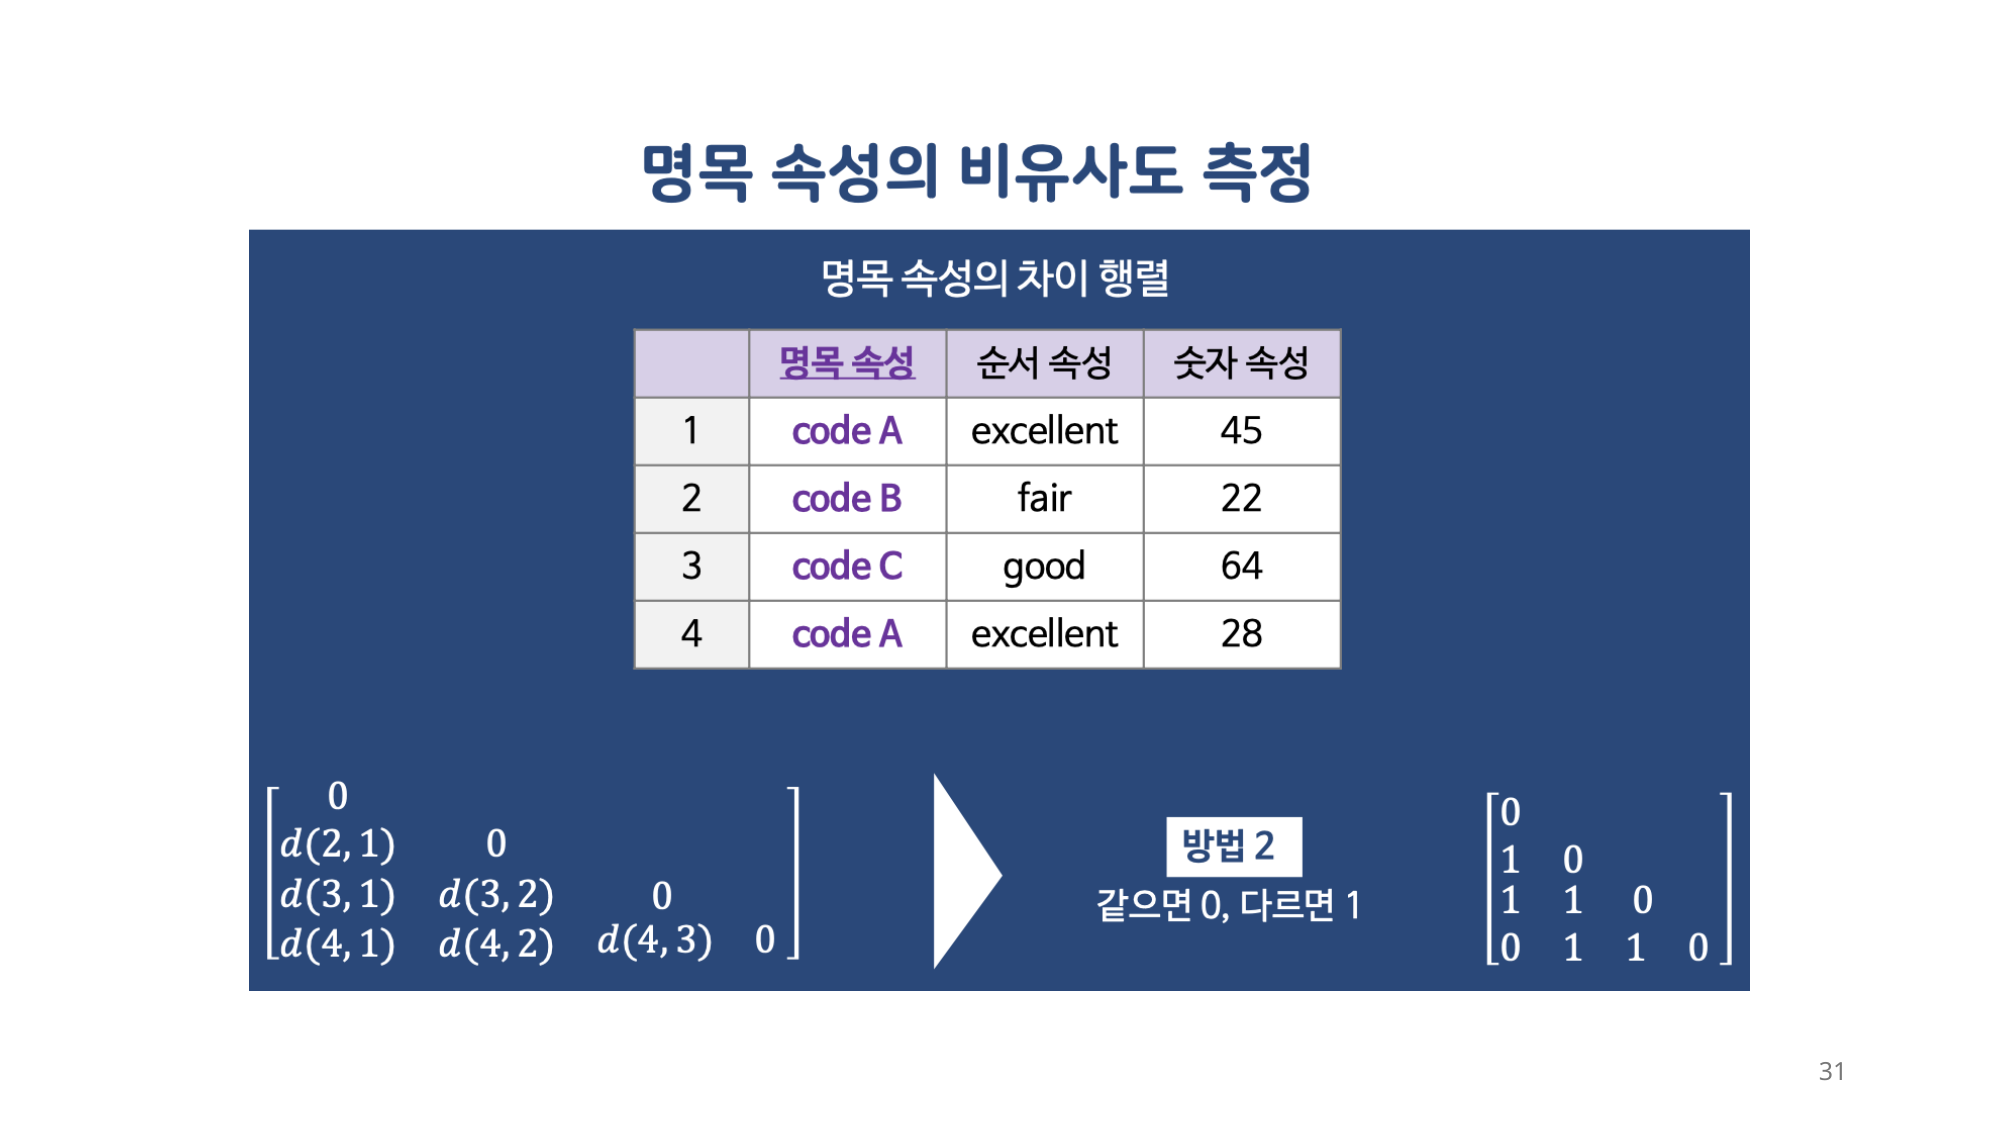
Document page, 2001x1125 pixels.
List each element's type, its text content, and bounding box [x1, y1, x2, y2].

slide_number 31 [1412, 1042, 1863, 1103]
picture [249, 133, 1751, 992]
